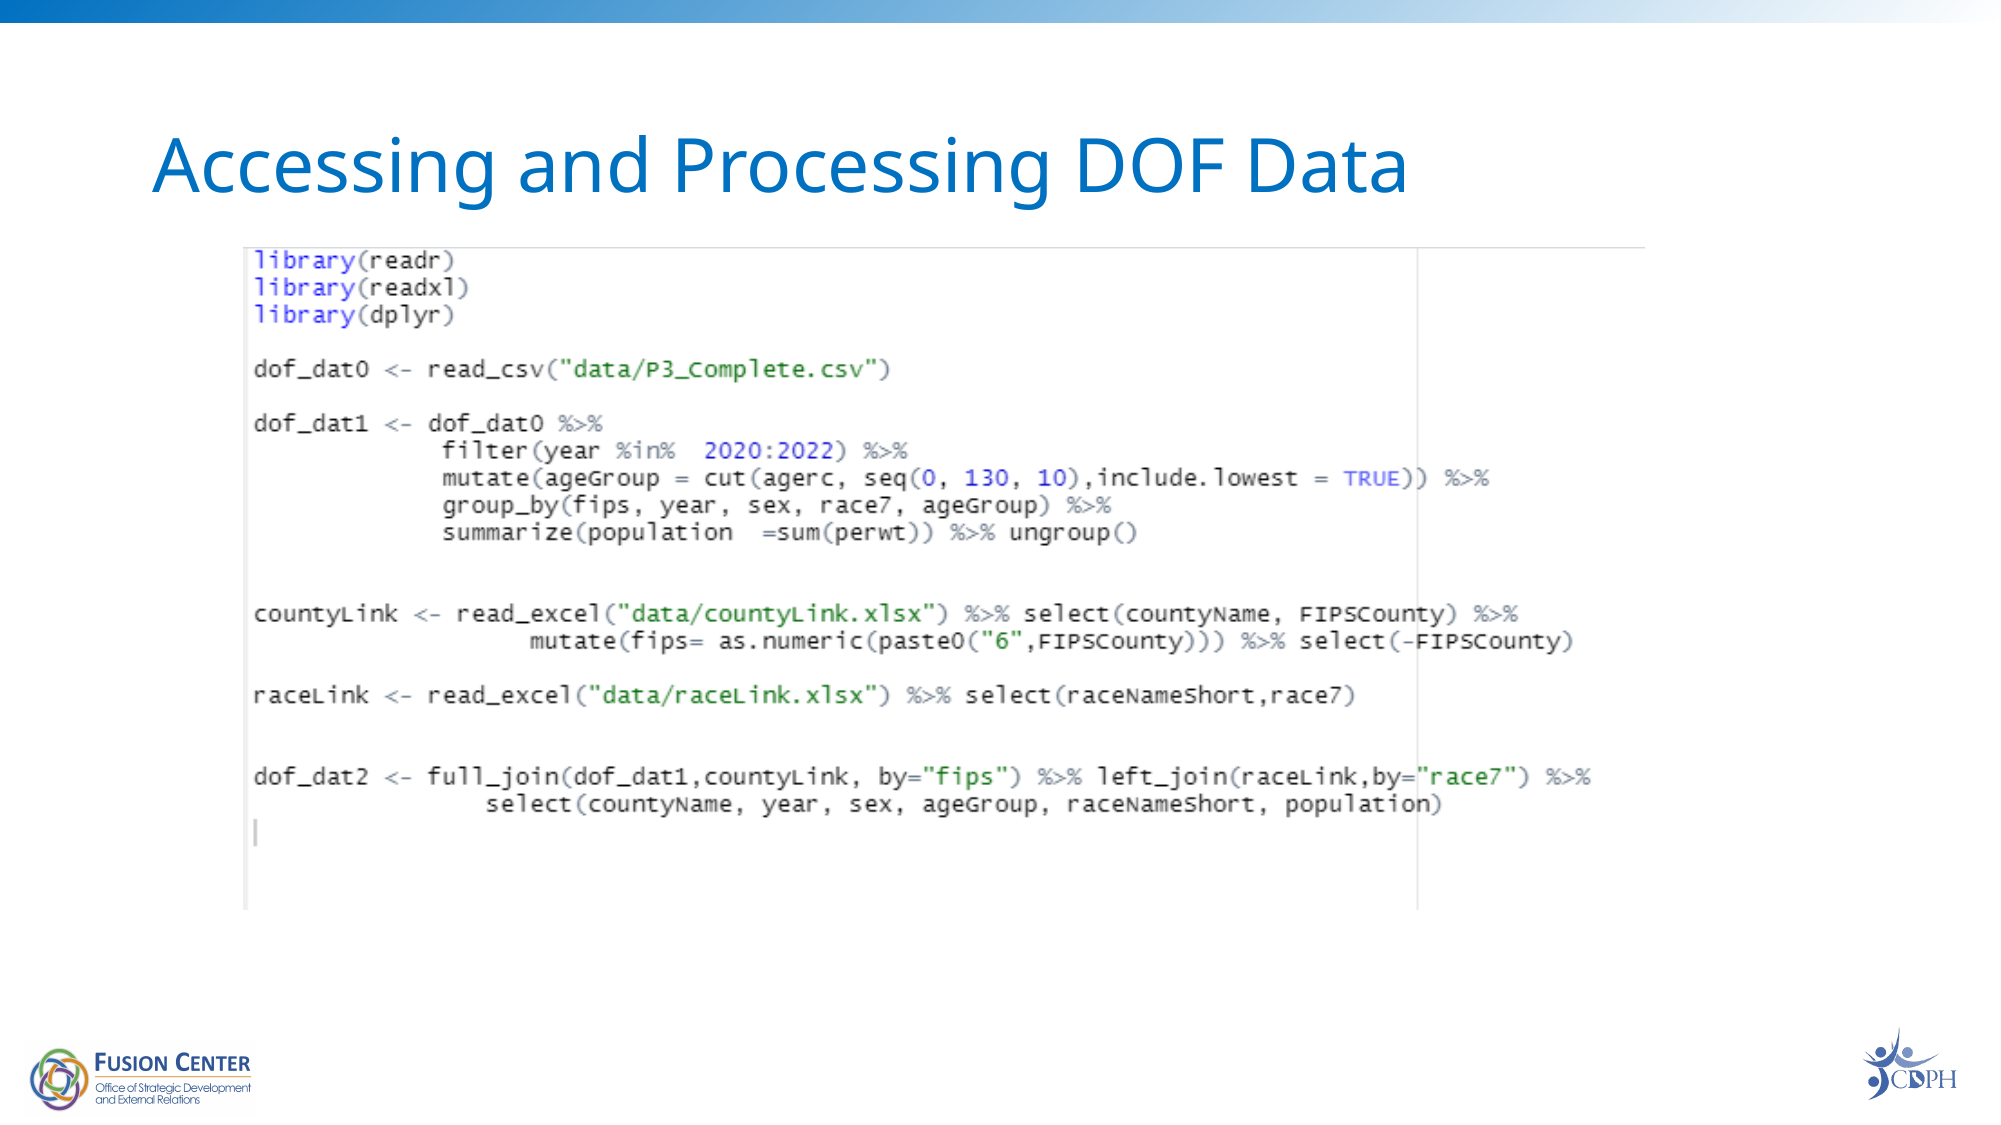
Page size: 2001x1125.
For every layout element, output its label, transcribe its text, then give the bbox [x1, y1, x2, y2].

title Accessing and Processing DOF Data [137, 59, 1863, 278]
picture [243, 247, 1645, 910]
picture [1862, 1023, 1957, 1103]
picture [23, 1041, 257, 1117]
